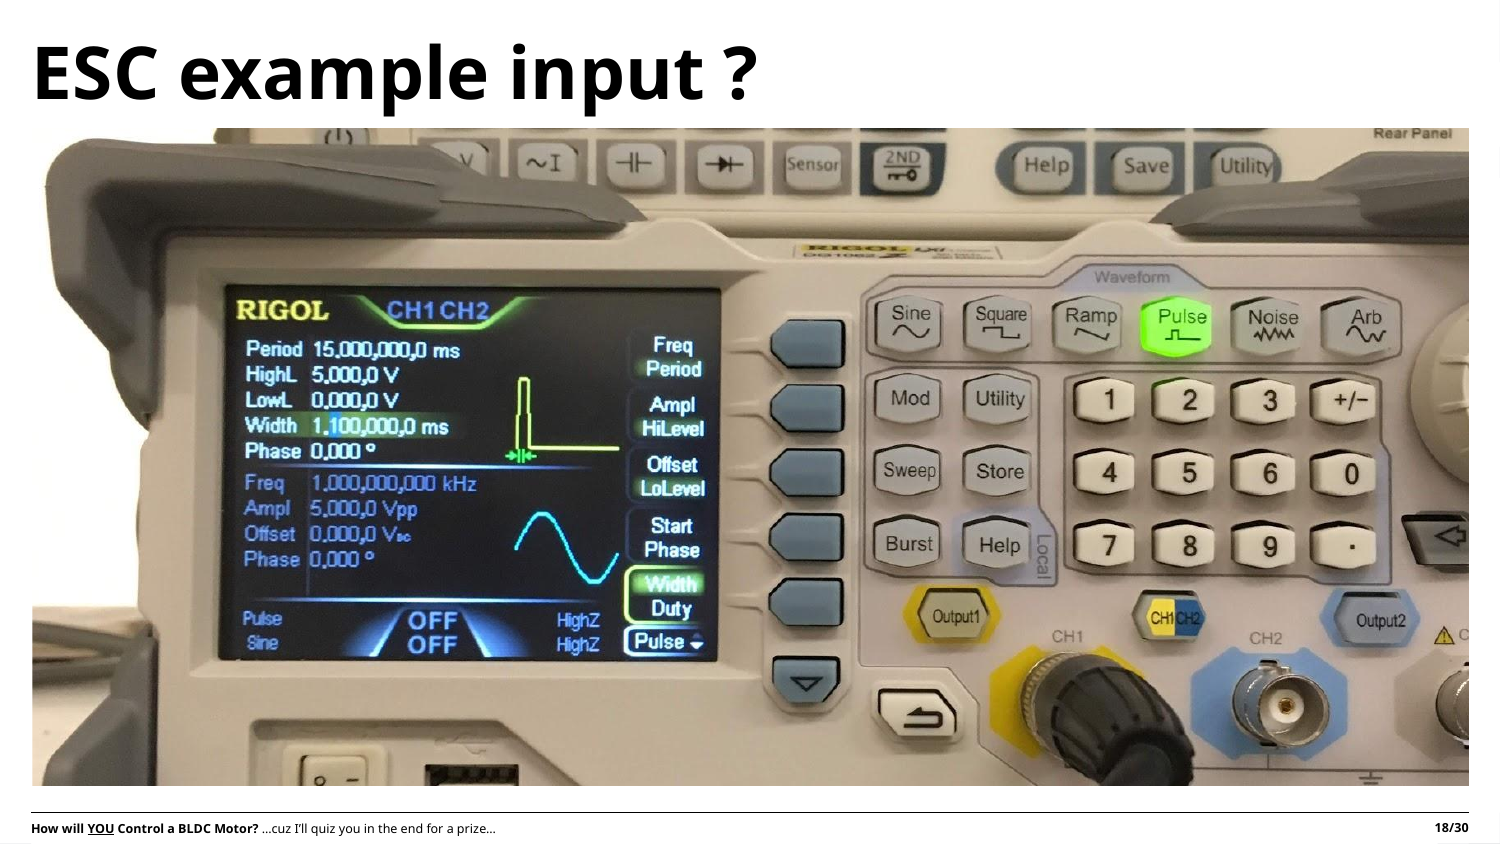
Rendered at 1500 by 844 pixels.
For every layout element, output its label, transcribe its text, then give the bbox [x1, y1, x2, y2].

title ESC example input ? [24, 12, 1446, 129]
picture [32, 128, 1470, 786]
slide_number 18/30 [1419, 812, 1469, 844]
